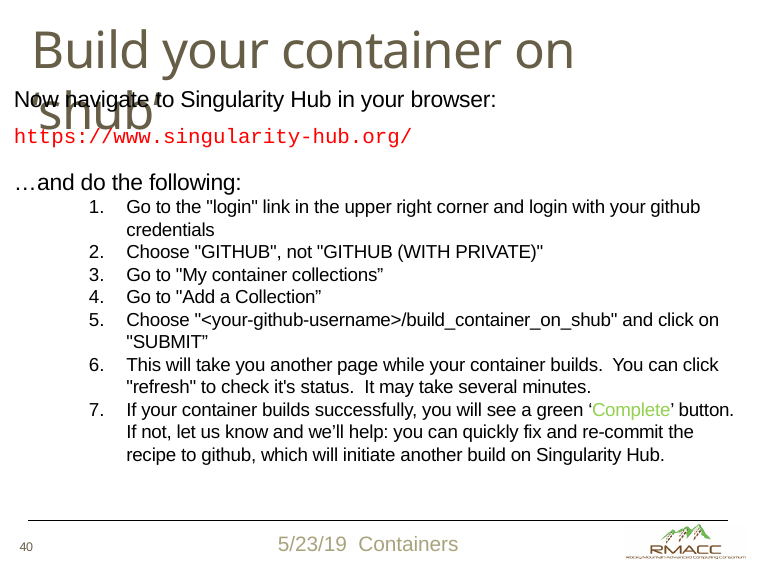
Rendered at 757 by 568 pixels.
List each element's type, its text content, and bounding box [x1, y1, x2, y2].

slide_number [275, 530, 474, 556]
title Build your container on ‘shub’ [30, 16, 704, 83]
slide_number 40 [15, 539, 37, 562]
picture [622, 524, 748, 563]
text_box Now navigate to Singularity Hub in your browser: https://www.singularity-hub.org/ …and do the following: Go to the "login" link in the upper right corner and login with your github credentials Choose "GITHUB", not "GITHUB (WITH PRIVATE)" Go to "My container collections” Go to "Add a Collection” Choose "<your-github-username>/build_container_on_shub" and click on "SUBMIT” This will take you another page while your container builds. You can click "refresh" to check it's status. It may take several minutes. If your container builds successfully, you will see a green ‘Complete’ button. If not, let us know and we’ll help: you can quickly fix and re-commit the recipe to github, which will initiate another build on Singularity Hub. [12, 83, 748, 465]
